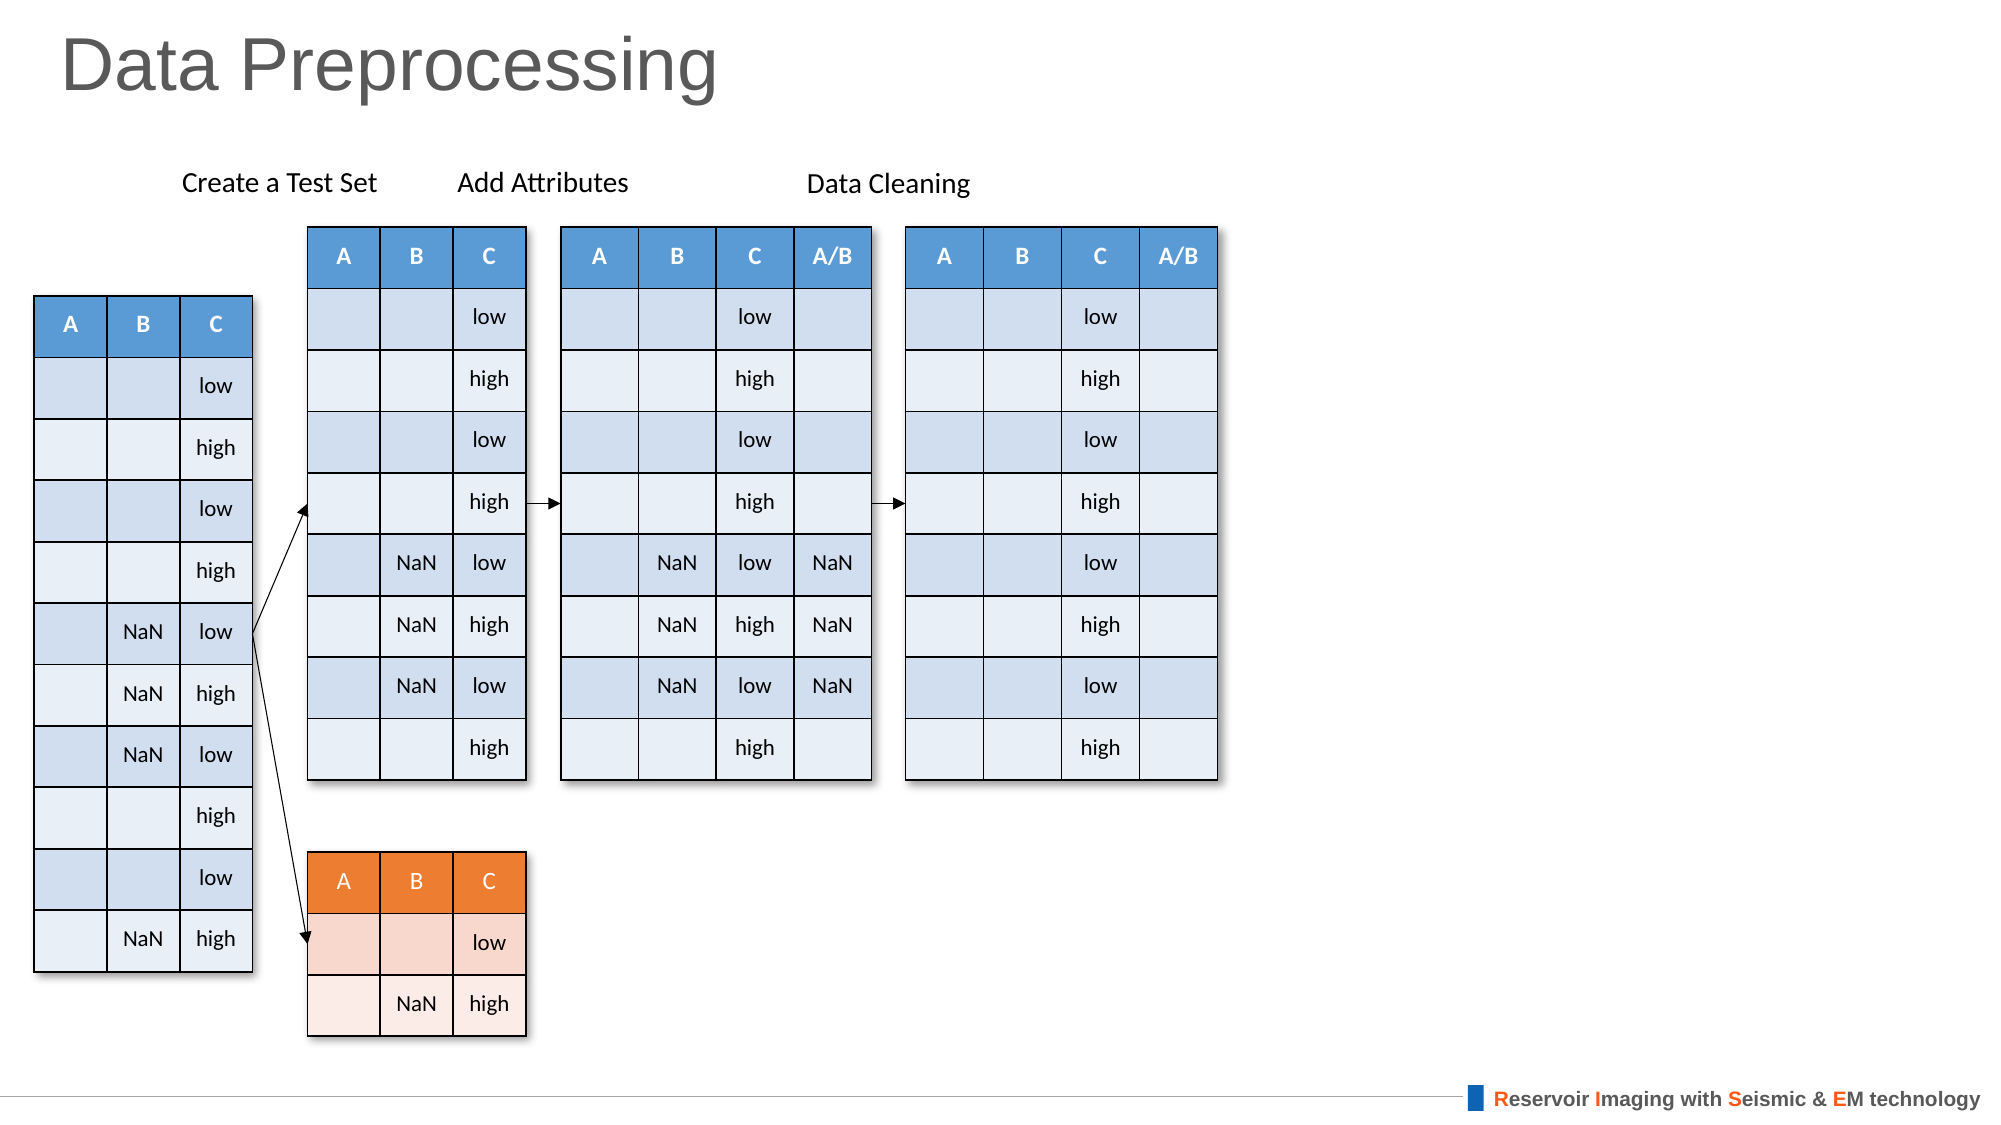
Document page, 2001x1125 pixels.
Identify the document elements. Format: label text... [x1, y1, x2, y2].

table_cell high [717, 597, 793, 656]
table_cell [308, 914, 379, 974]
table_cell NaN [381, 597, 452, 656]
table_cell [108, 543, 179, 602]
table_cell high [181, 665, 252, 725]
table_cell low [181, 481, 252, 541]
table_cell [35, 420, 106, 479]
table_header C [454, 853, 525, 913]
table_cell [639, 351, 715, 411]
title Data Preprocessing [45, 0, 1771, 134]
table_cell [381, 351, 452, 411]
table_header C [454, 228, 525, 288]
table_cell high [454, 597, 525, 656]
table_cell [562, 535, 638, 595]
table_cell [562, 412, 638, 472]
table_cell [562, 289, 638, 349]
table_cell [562, 719, 638, 779]
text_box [252, 503, 308, 633]
table_cell low [181, 727, 252, 786]
text_box Create a Test Set [167, 156, 393, 207]
table_cell high [454, 976, 525, 1035]
table_cell [381, 719, 452, 779]
table_header A [562, 228, 638, 288]
table_cell low [717, 658, 793, 718]
table_cell [308, 535, 379, 595]
table_cell NaN [108, 727, 179, 786]
table_cell [639, 474, 715, 533]
table_cell [795, 412, 871, 472]
table_cell [308, 976, 379, 1035]
table_cell NaN [381, 976, 452, 1035]
table_cell [308, 351, 379, 411]
table_cell [35, 604, 106, 664]
table_cell high [717, 719, 793, 779]
table_cell [35, 358, 106, 418]
table_cell NaN [795, 658, 871, 718]
text_box Data Cleaning [791, 156, 986, 207]
table_cell [108, 788, 179, 848]
table_header A [308, 853, 379, 913]
table_cell high [181, 543, 252, 602]
table_cell high [181, 420, 252, 479]
table_cell [108, 358, 179, 418]
table_header B [639, 228, 715, 288]
table_header A [308, 228, 379, 288]
table_cell low [454, 535, 525, 595]
table_cell low [181, 604, 252, 664]
table_cell [308, 412, 379, 472]
table_cell [562, 658, 638, 718]
table_cell NaN [639, 597, 715, 656]
table_cell NaN [381, 535, 452, 595]
table_cell high [454, 351, 525, 411]
table_cell high [181, 911, 252, 971]
table_cell NaN [639, 658, 715, 718]
table_cell high [454, 719, 525, 779]
table_cell NaN [108, 604, 179, 664]
table_cell [35, 911, 106, 971]
table_cell high [454, 474, 525, 533]
table_cell high [717, 351, 793, 411]
table_cell [795, 289, 871, 349]
table_cell [381, 412, 452, 472]
table_header B [381, 853, 452, 913]
table_cell NaN [639, 535, 715, 595]
table_cell [35, 665, 106, 725]
text_box Add Attributes [442, 156, 644, 206]
table_cell high [717, 474, 793, 533]
table_cell [381, 914, 452, 974]
table_cell low [717, 412, 793, 472]
table_cell [562, 351, 638, 411]
table_cell low [454, 289, 525, 349]
table_cell [381, 474, 452, 533]
table_header B [108, 297, 179, 357]
table_cell [308, 658, 379, 718]
table_cell low [454, 914, 525, 974]
table_cell low [717, 535, 793, 595]
table_cell low [181, 850, 252, 909]
table_header A [35, 297, 106, 357]
table_cell [795, 474, 871, 533]
table_cell [35, 481, 106, 541]
table_cell NaN [381, 658, 452, 718]
table_cell [308, 597, 379, 656]
table_cell low [454, 658, 525, 718]
table_cell [639, 412, 715, 472]
table_cell low [717, 289, 793, 349]
table_cell low [454, 412, 525, 472]
table_cell high [181, 788, 252, 848]
table_cell [639, 719, 715, 779]
table_cell [35, 543, 106, 602]
table_cell [108, 481, 179, 541]
table_cell NaN [108, 665, 179, 725]
table_cell [381, 289, 452, 349]
table_cell [308, 289, 379, 349]
table_cell [795, 351, 871, 411]
table_cell [308, 719, 379, 779]
table_cell [639, 289, 715, 349]
table_cell [108, 420, 179, 479]
table_cell [35, 727, 106, 786]
table_cell [35, 788, 106, 848]
table_header C [181, 297, 252, 357]
table_cell NaN [795, 535, 871, 595]
table_cell [108, 850, 179, 909]
table_cell [35, 850, 106, 909]
table_cell NaN [795, 597, 871, 656]
table_cell [562, 597, 638, 656]
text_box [252, 633, 308, 945]
table_cell [308, 474, 379, 533]
table_cell low [181, 358, 252, 418]
table_header C [717, 228, 793, 288]
table_cell [562, 474, 638, 533]
table_cell [795, 719, 871, 779]
table_cell NaN [108, 911, 179, 971]
table_header B [381, 228, 452, 288]
table_header A/B [795, 228, 871, 288]
